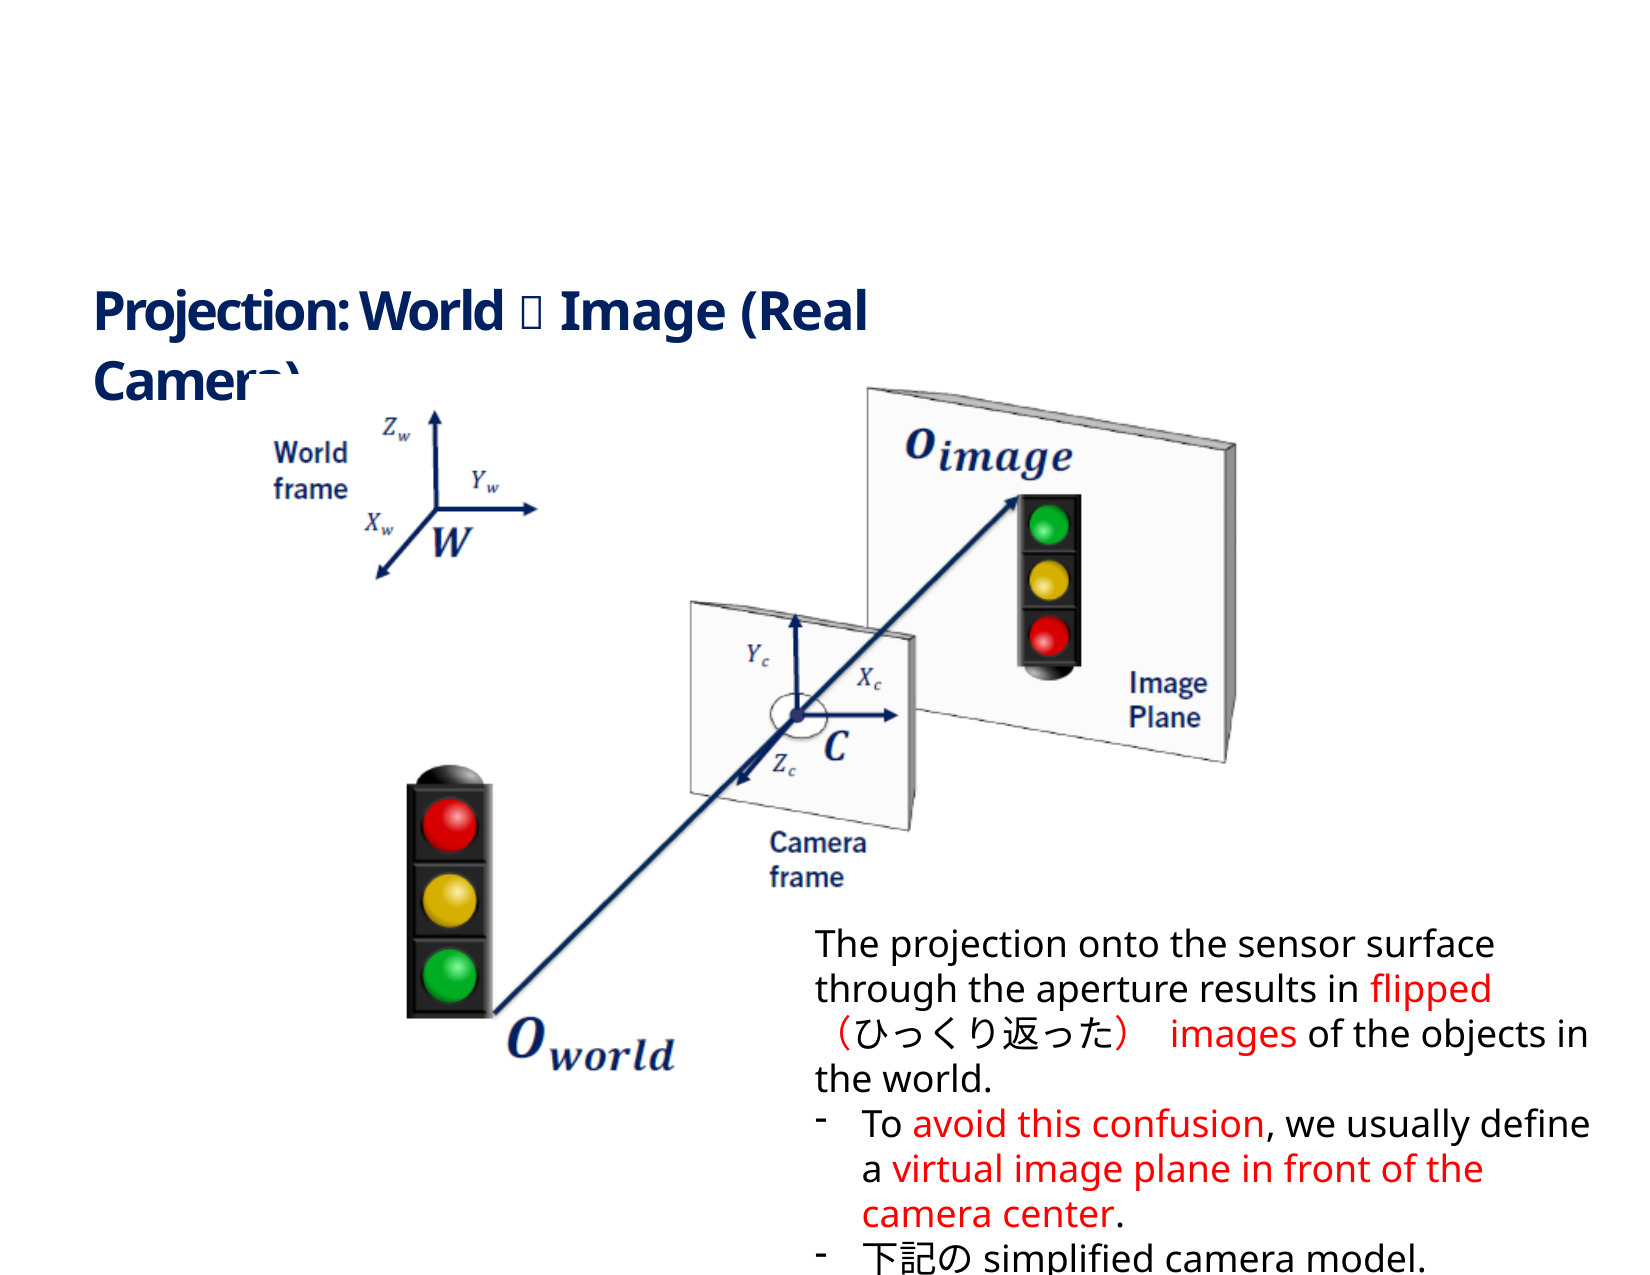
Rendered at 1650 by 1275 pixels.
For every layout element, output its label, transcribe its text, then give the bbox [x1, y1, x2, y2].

title Projection: World  Image (Real Camera) [90, 248, 1068, 464]
picture [249, 374, 1274, 1083]
text_box The projection onto the sensor surface through the aperture results in flipped（ひっくり返った） images of the objects in the world. To avoid this confusion, we usually define a virtual image plane in front of the camera center. 下記のsimplified camera model. [799, 912, 1625, 1275]
